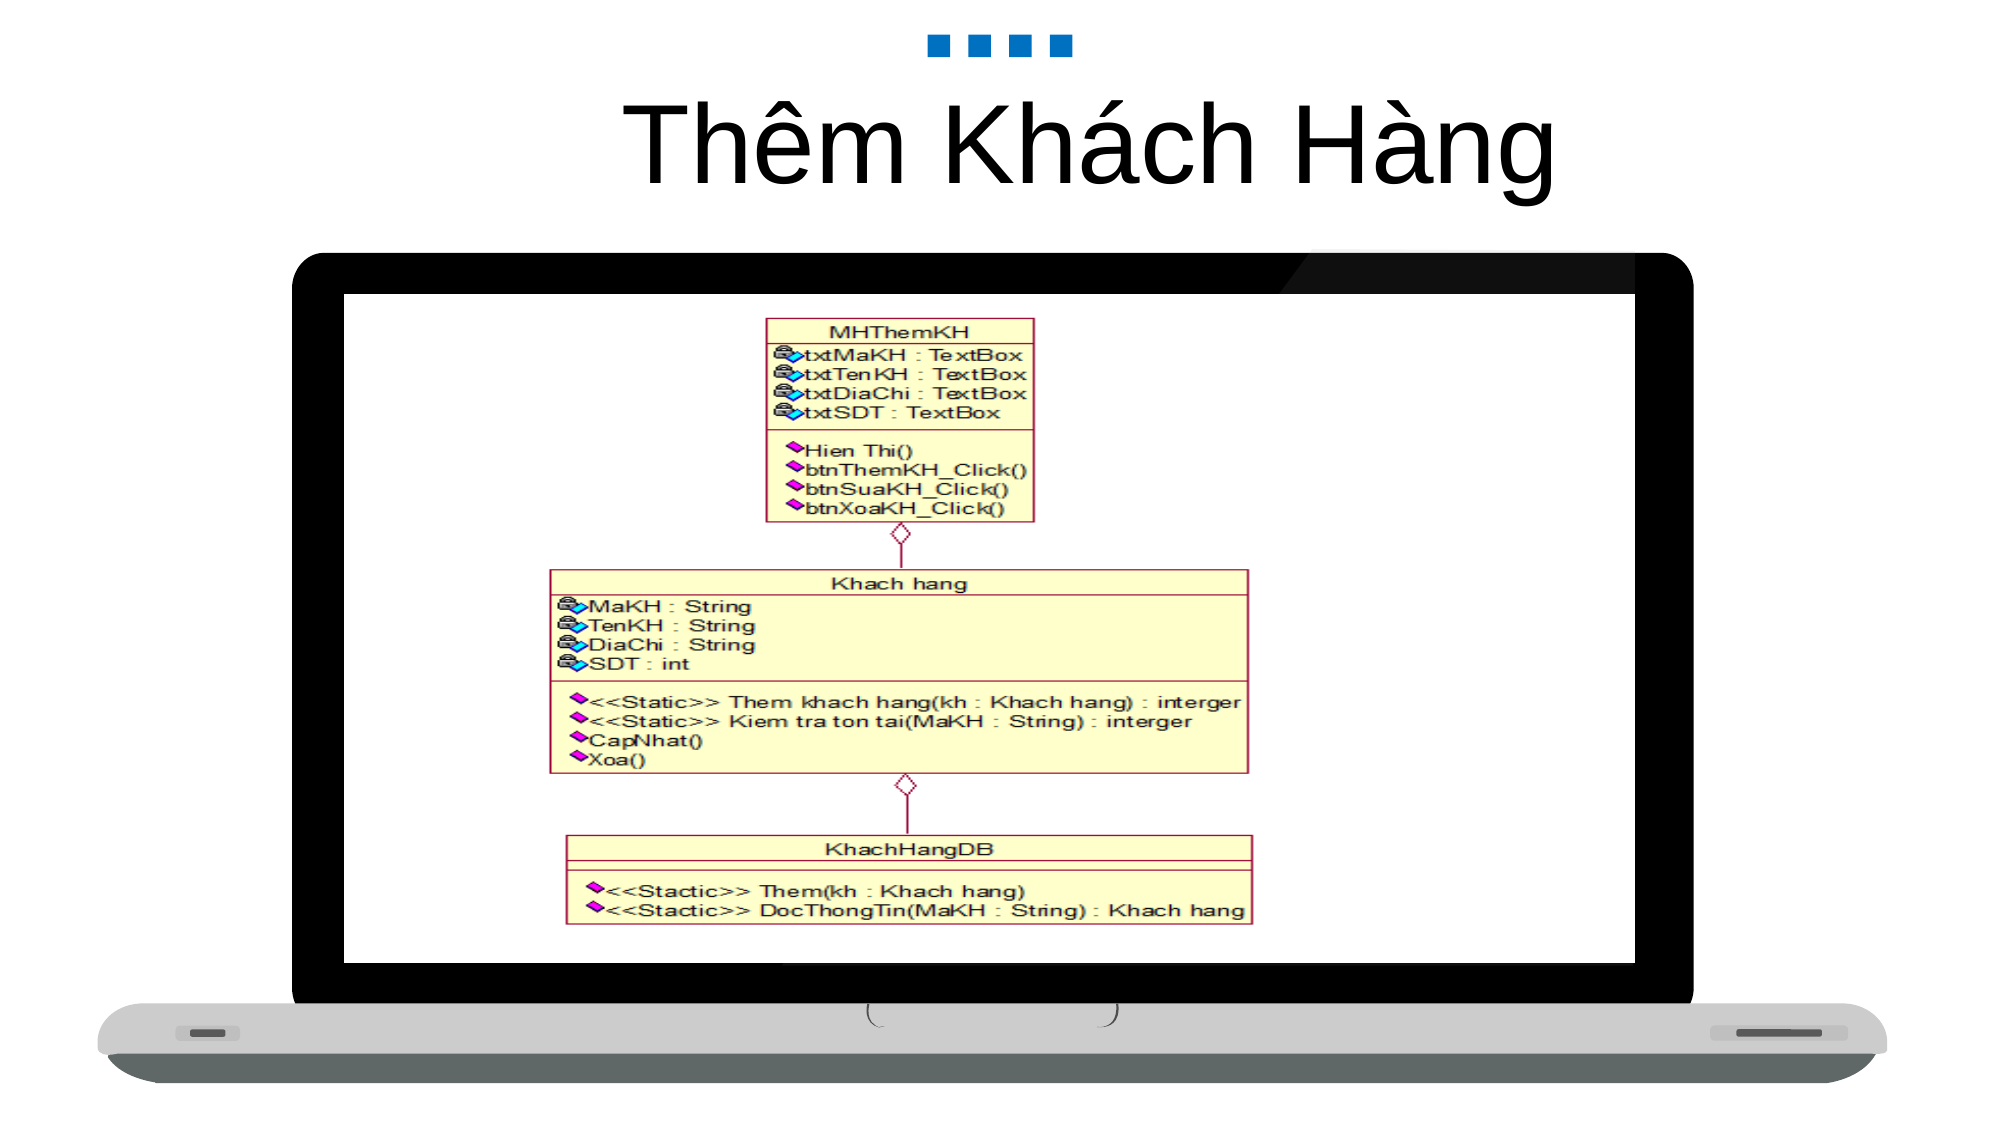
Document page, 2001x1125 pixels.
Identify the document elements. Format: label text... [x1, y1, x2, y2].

list Thêm Khách Hàng [53, 65, 1978, 230]
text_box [89, 246, 1892, 1086]
picture [344, 294, 1635, 963]
